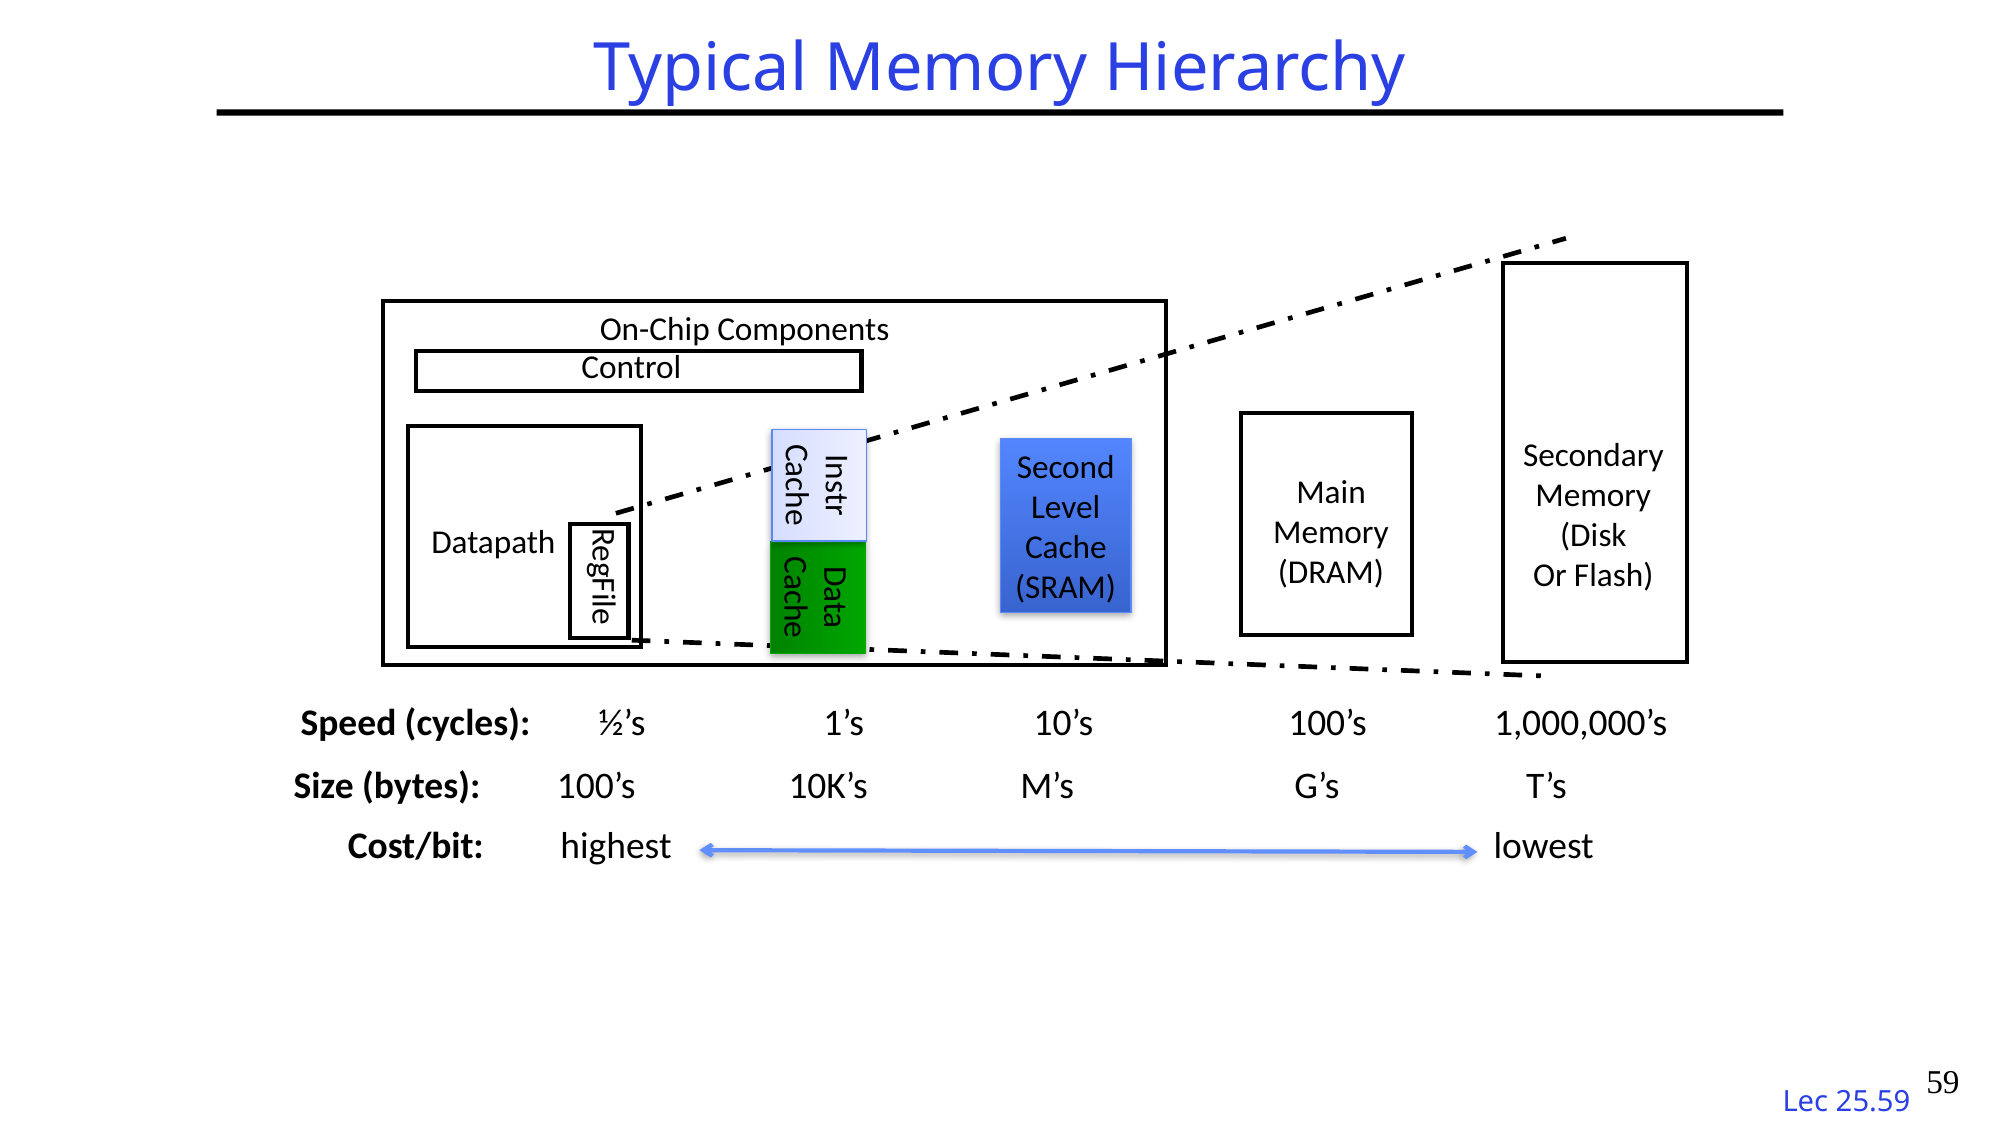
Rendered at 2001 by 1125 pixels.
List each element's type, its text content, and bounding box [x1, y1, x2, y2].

text_box Data Cache [770, 548, 866, 654]
text_box Size (bytes): 100’s 10K’s M’s G’s T’s [283, 763, 1580, 810]
text_box On-Chip Components [584, 300, 905, 355]
text_box RegFile [578, 513, 634, 680]
text_box Speed (cycles): ½’s 1’s 10’s 100’s 1,000,000’s [290, 700, 1681, 748]
text_box Instr Cache [771, 429, 867, 542]
text_box [1503, 263, 1687, 663]
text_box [328, 823, 1630, 873]
text_box [1240, 413, 1412, 635]
text_box [570, 524, 578, 639]
text_box [382, 300, 1166, 665]
text_box 59 [1899, 1052, 1986, 1109]
text_box Main Memory (DRAM) [1258, 463, 1404, 598]
title Typical Memory Hierarchy [216, 24, 1784, 113]
text_box Secondary Memory (Disk Or Flash) [1506, 425, 1680, 600]
